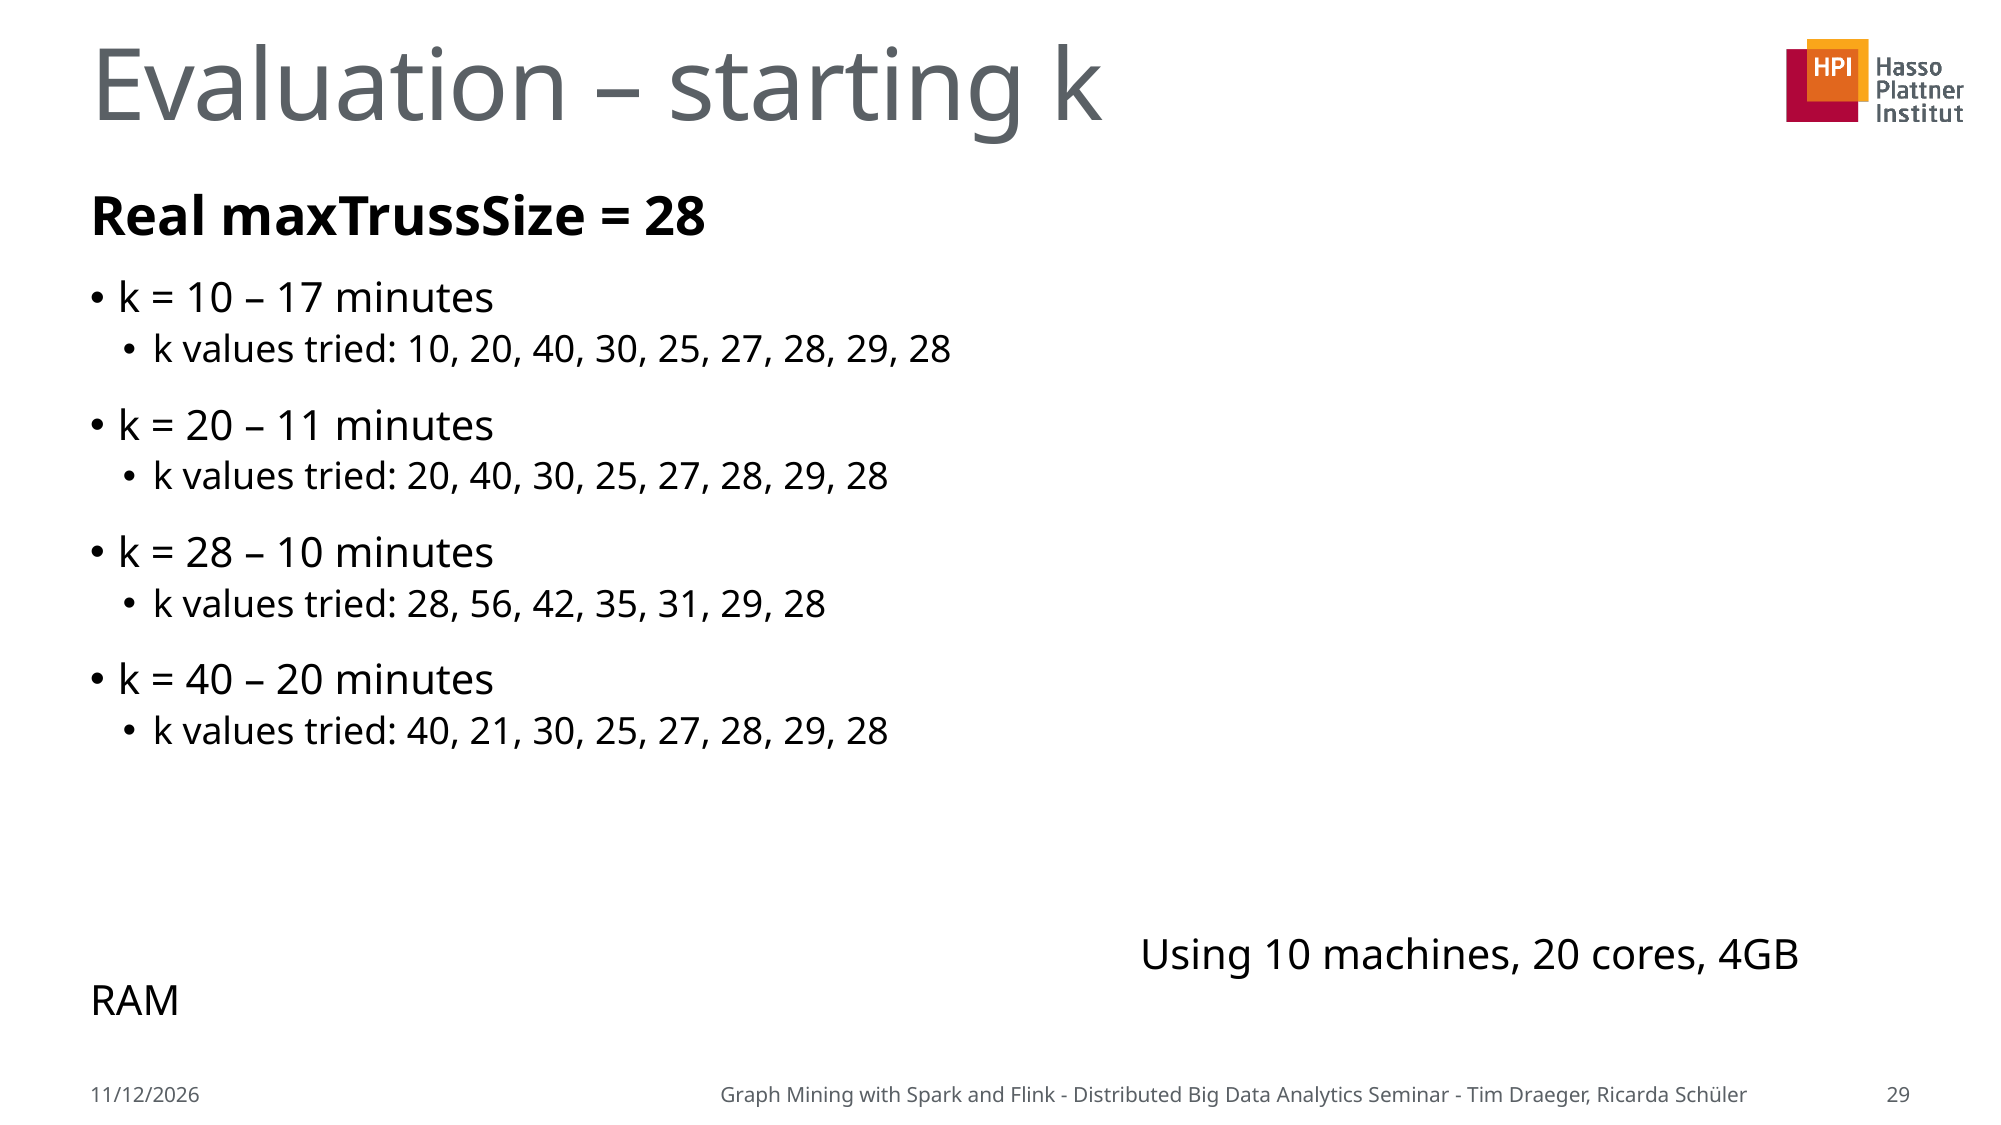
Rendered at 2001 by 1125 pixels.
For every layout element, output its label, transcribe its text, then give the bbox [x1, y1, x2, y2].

slide_number 29 [1768, 1065, 1926, 1125]
title Evaluation – starting k [75, 0, 1732, 149]
text_box Real maxTrussSize = 28 k = 10 – 17 minutes k values tried: 10, 20, 40, 30, 25, 27, 28, 29, 28 k = 20 – 11 minutes k values tried: 20, 40, 30, 25, 27, 28, 29, 28 k = 28 – 10 minutes k values tried: 28, 56, 42, 35, 31, 29, 28 k = 40 – 20 minutes k values tried: 40, 21, 30, 25, 27, 28, 29, 28 Using 10 machines, 20 cores, 4GB RAM [75, 181, 1906, 1033]
footer Graph Mining with Spark and Flink - Distributed Big Data Analytics Seminar - Tim Draeger, Ricarda Schüler [238, 1065, 1763, 1125]
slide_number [75, 1065, 233, 1125]
picture [1784, 35, 1966, 124]
